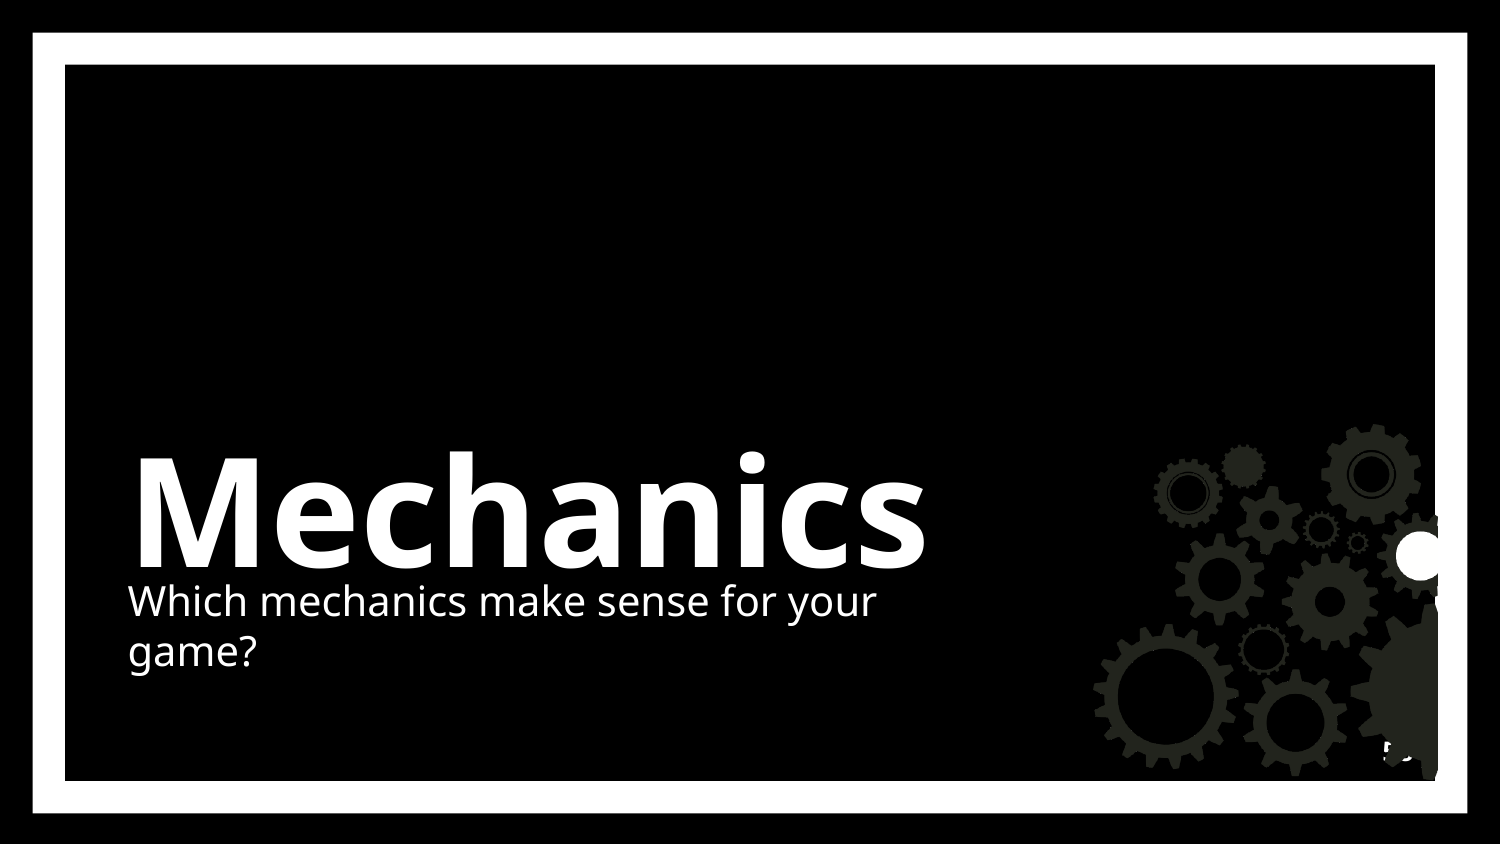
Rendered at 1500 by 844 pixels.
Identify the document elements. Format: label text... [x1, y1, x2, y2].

picture [1093, 424, 1438, 844]
title Mechanics [112, 422, 948, 559]
subtitle Which mechanics make sense for your game? [112, 559, 1002, 689]
